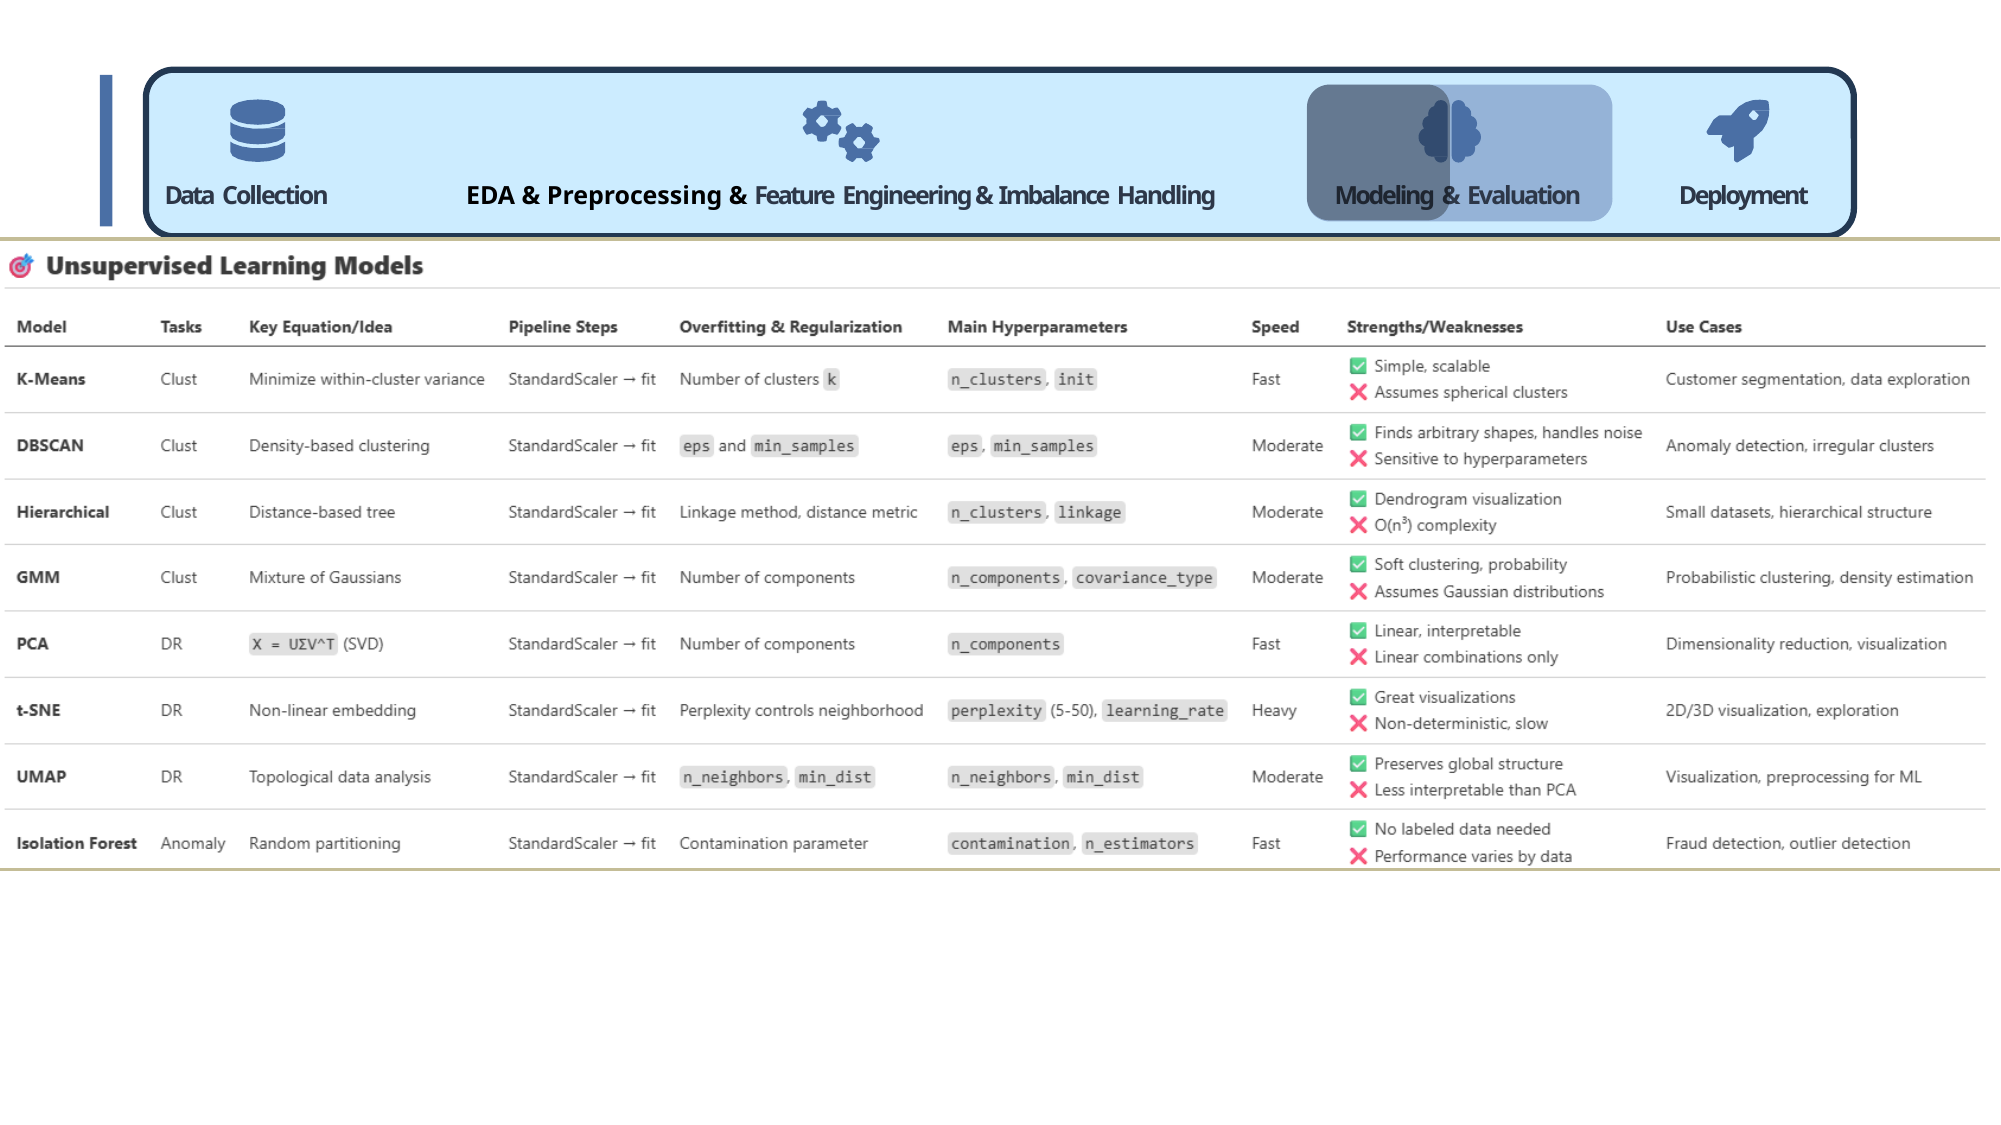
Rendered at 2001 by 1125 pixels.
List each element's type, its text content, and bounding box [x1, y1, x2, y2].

text_box Deployment [1676, 177, 1838, 210]
text_box Data Collection [162, 177, 350, 210]
text_box [838, 123, 880, 162]
text_box [230, 99, 286, 125]
text_box [230, 122, 286, 145]
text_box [0, 240, 2000, 869]
text_box [802, 100, 842, 142]
text_box EDA & Preprocessing & Feature Engineering & Imbalance Handling [435, 177, 1247, 210]
text_box [1317, 82, 1615, 224]
text_box [1452, 100, 1481, 163]
text_box Modeling & Evaluation [1450, 177, 1592, 210]
text_box [230, 141, 286, 162]
text_box [1304, 82, 1453, 223]
text_box [143, 67, 1857, 236]
text_box [1706, 99, 1770, 163]
